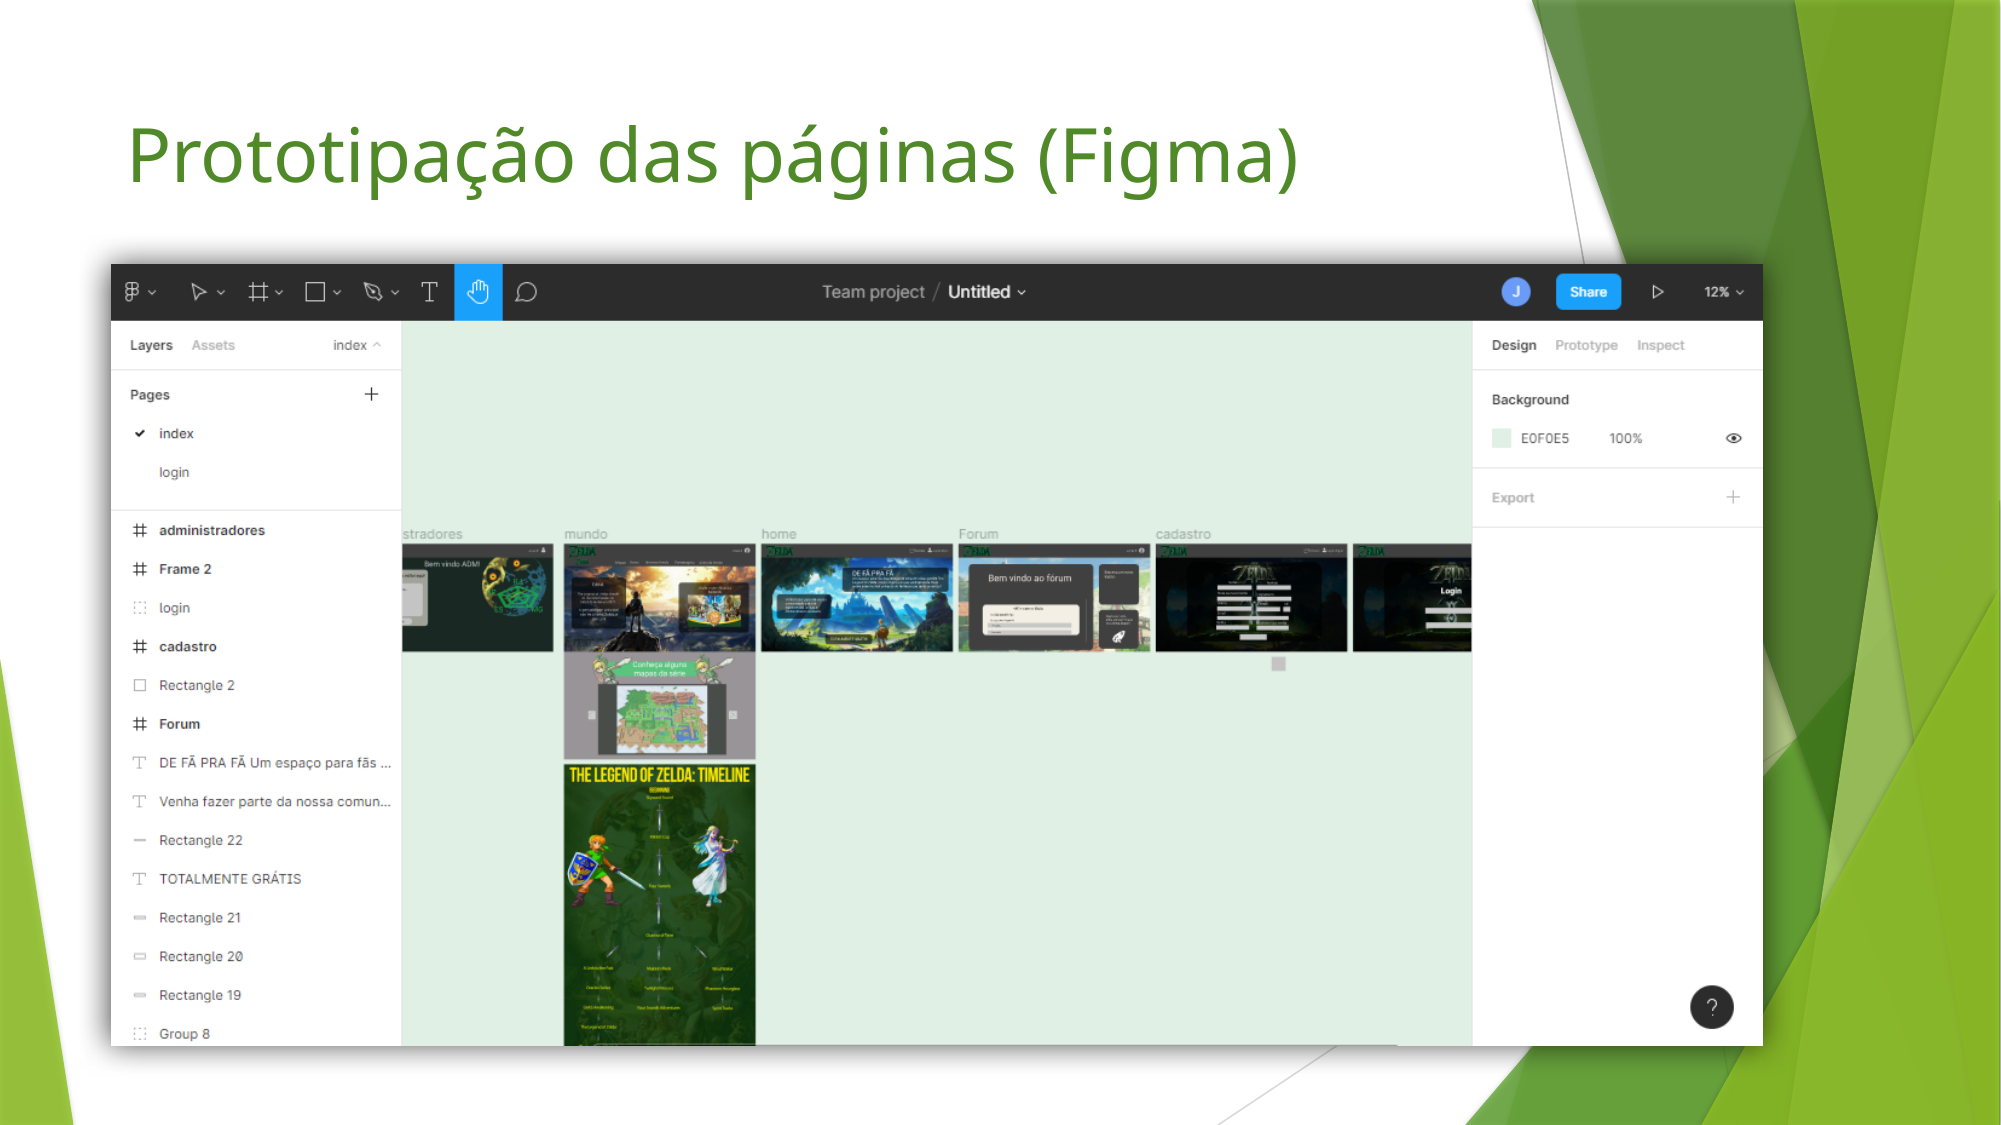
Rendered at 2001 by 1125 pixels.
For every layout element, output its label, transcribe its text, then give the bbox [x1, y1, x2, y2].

title Prototipação das páginas (Figma) [111, 99, 1522, 244]
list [110, 263, 1763, 1046]
